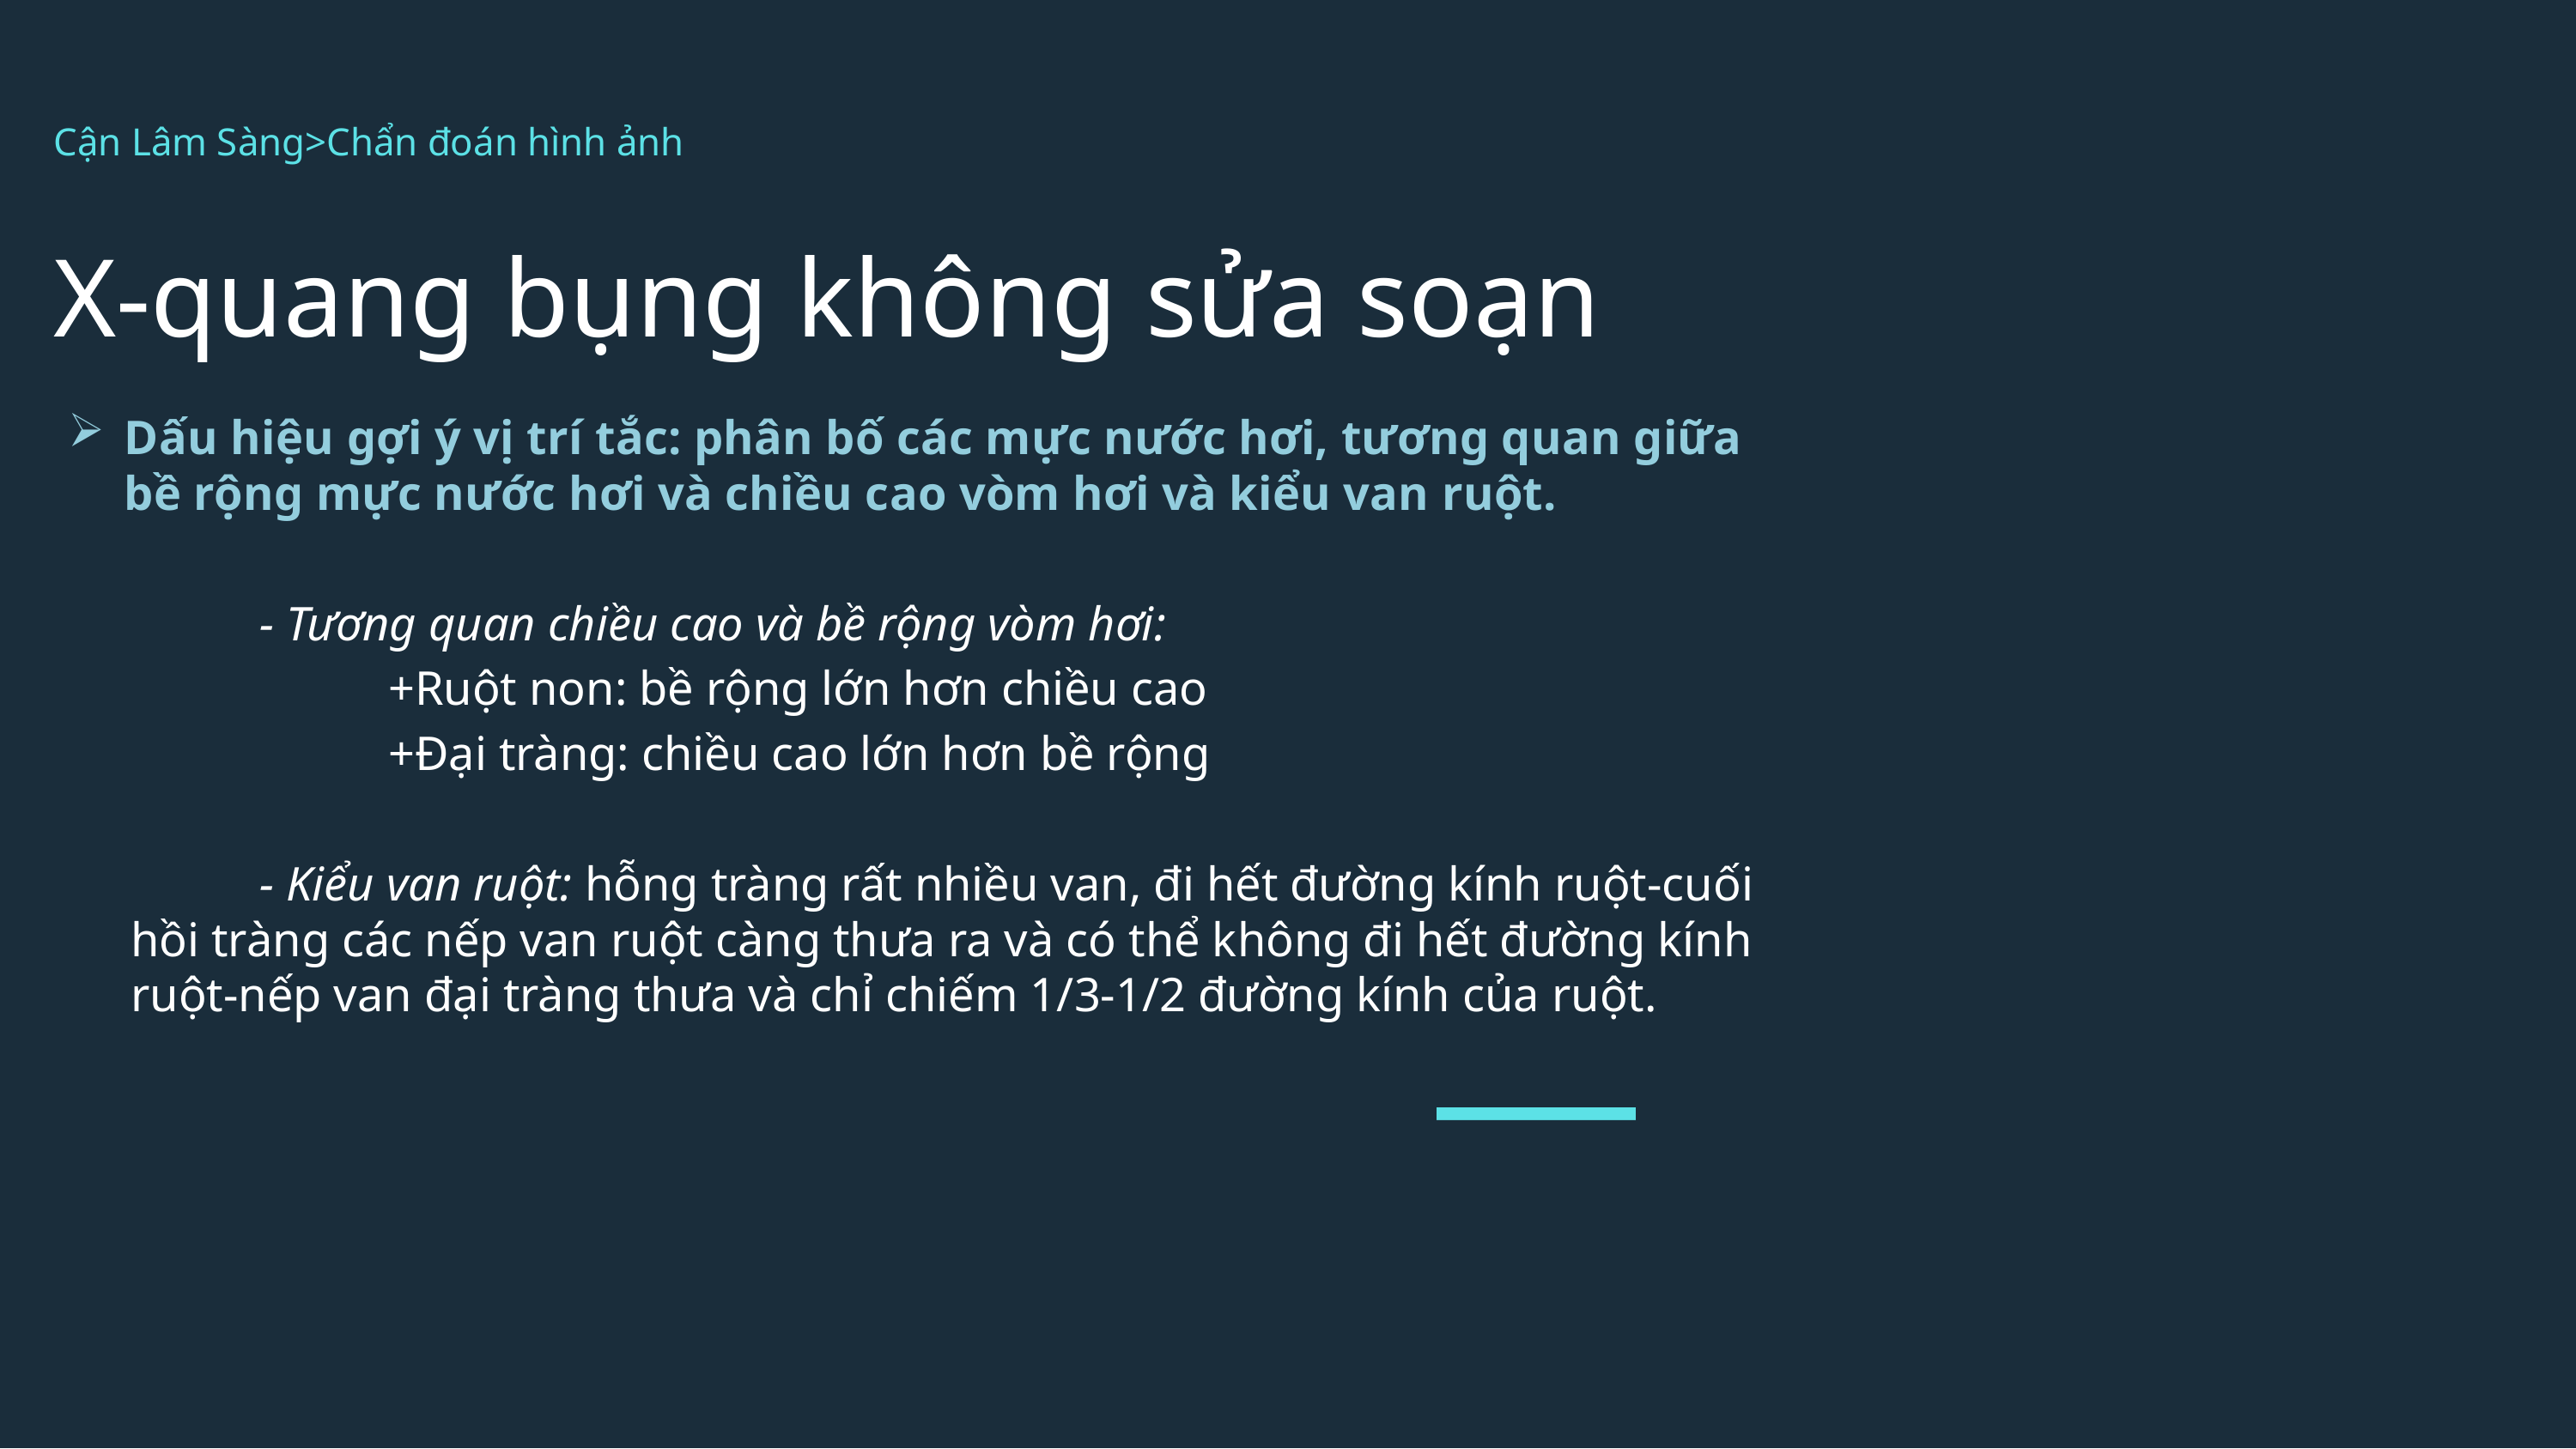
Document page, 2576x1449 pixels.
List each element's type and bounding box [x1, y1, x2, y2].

picture [1437, 1106, 1637, 1121]
text_box [0, 0, 2576, 1449]
